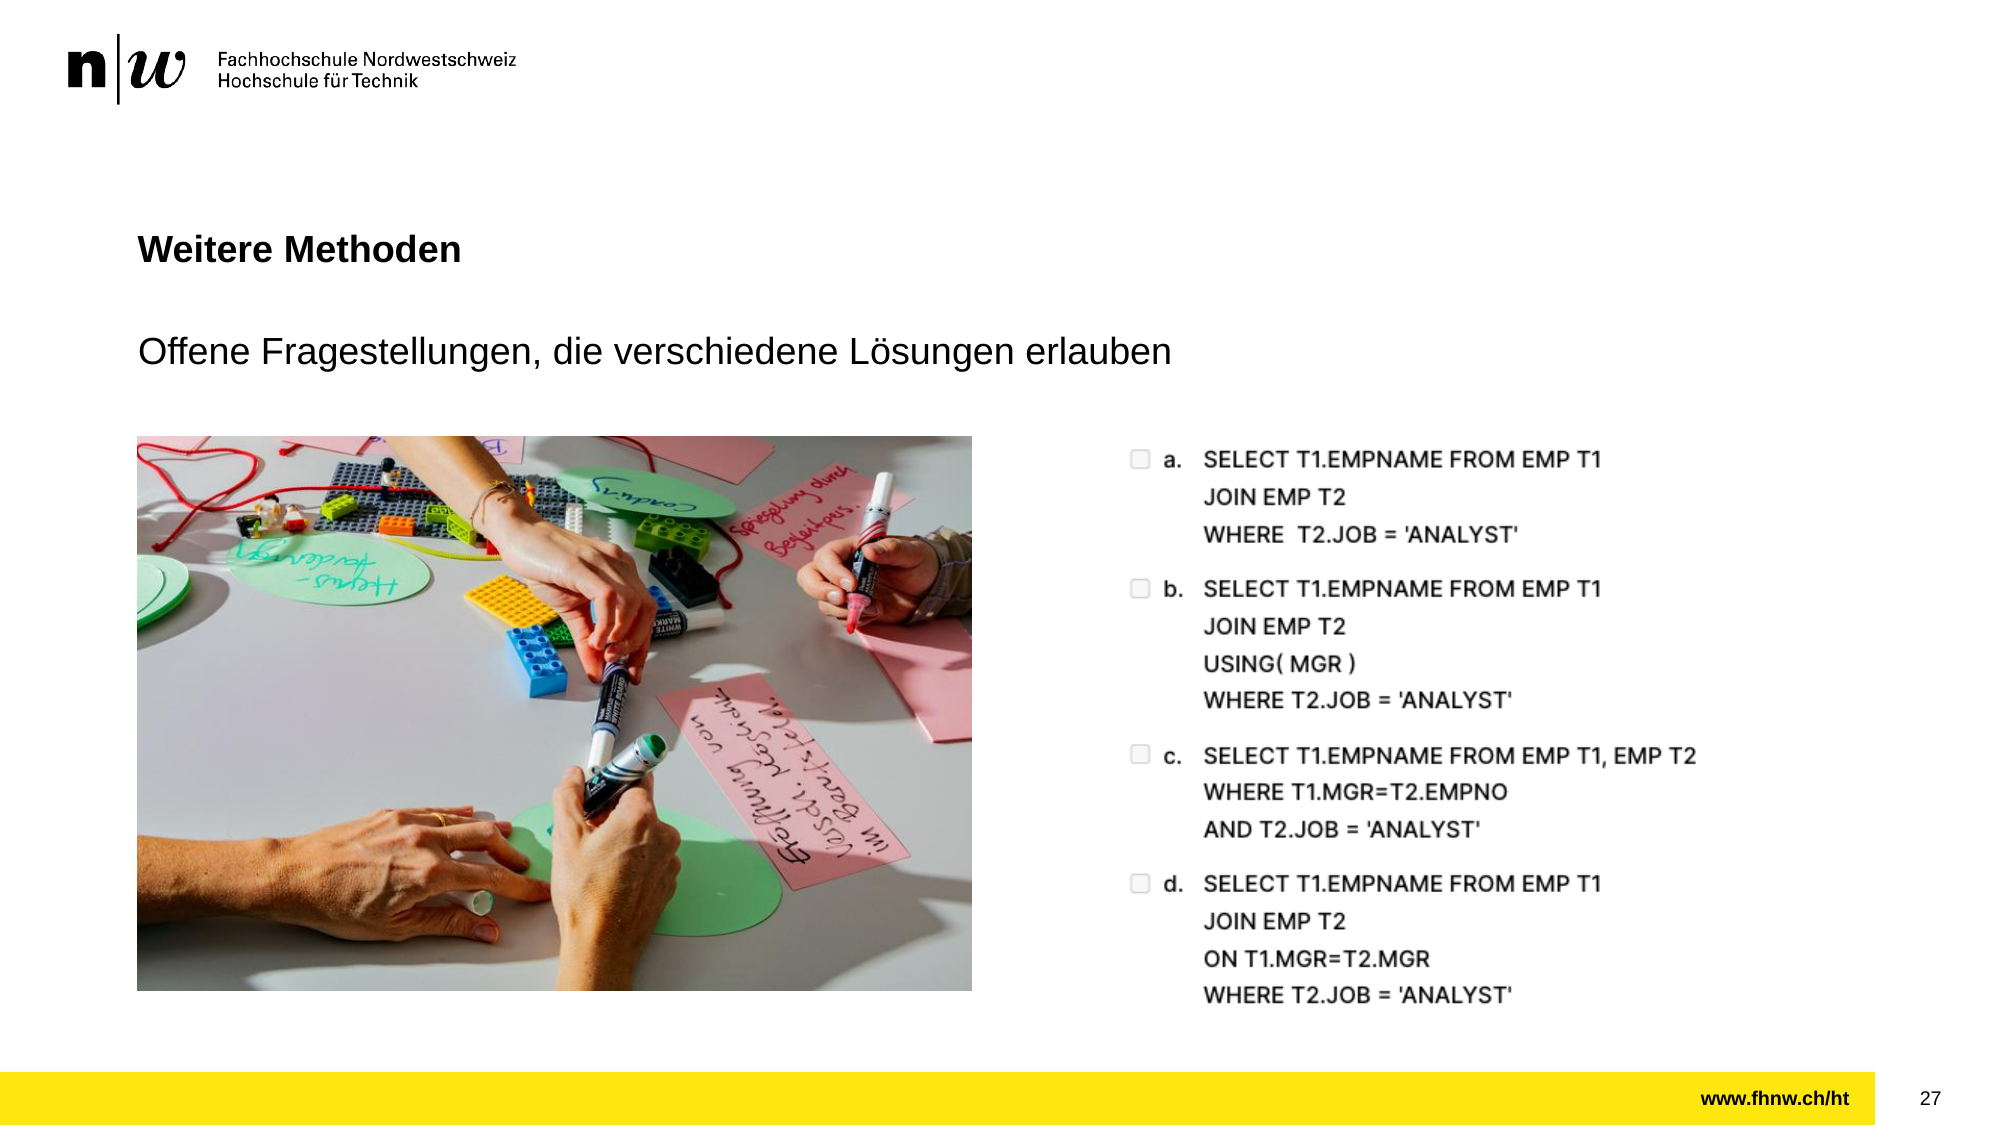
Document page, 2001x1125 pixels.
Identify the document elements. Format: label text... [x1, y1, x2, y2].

picture [1106, 406, 1780, 1050]
slide_number 27 [1880, 1086, 1942, 1110]
picture [137, 436, 972, 991]
title Weitere Methoden [137, 224, 1862, 271]
picture [68, 34, 516, 105]
list Offene Fragestellungen, die verschiedene Lösungen erlauben [138, 326, 1862, 992]
